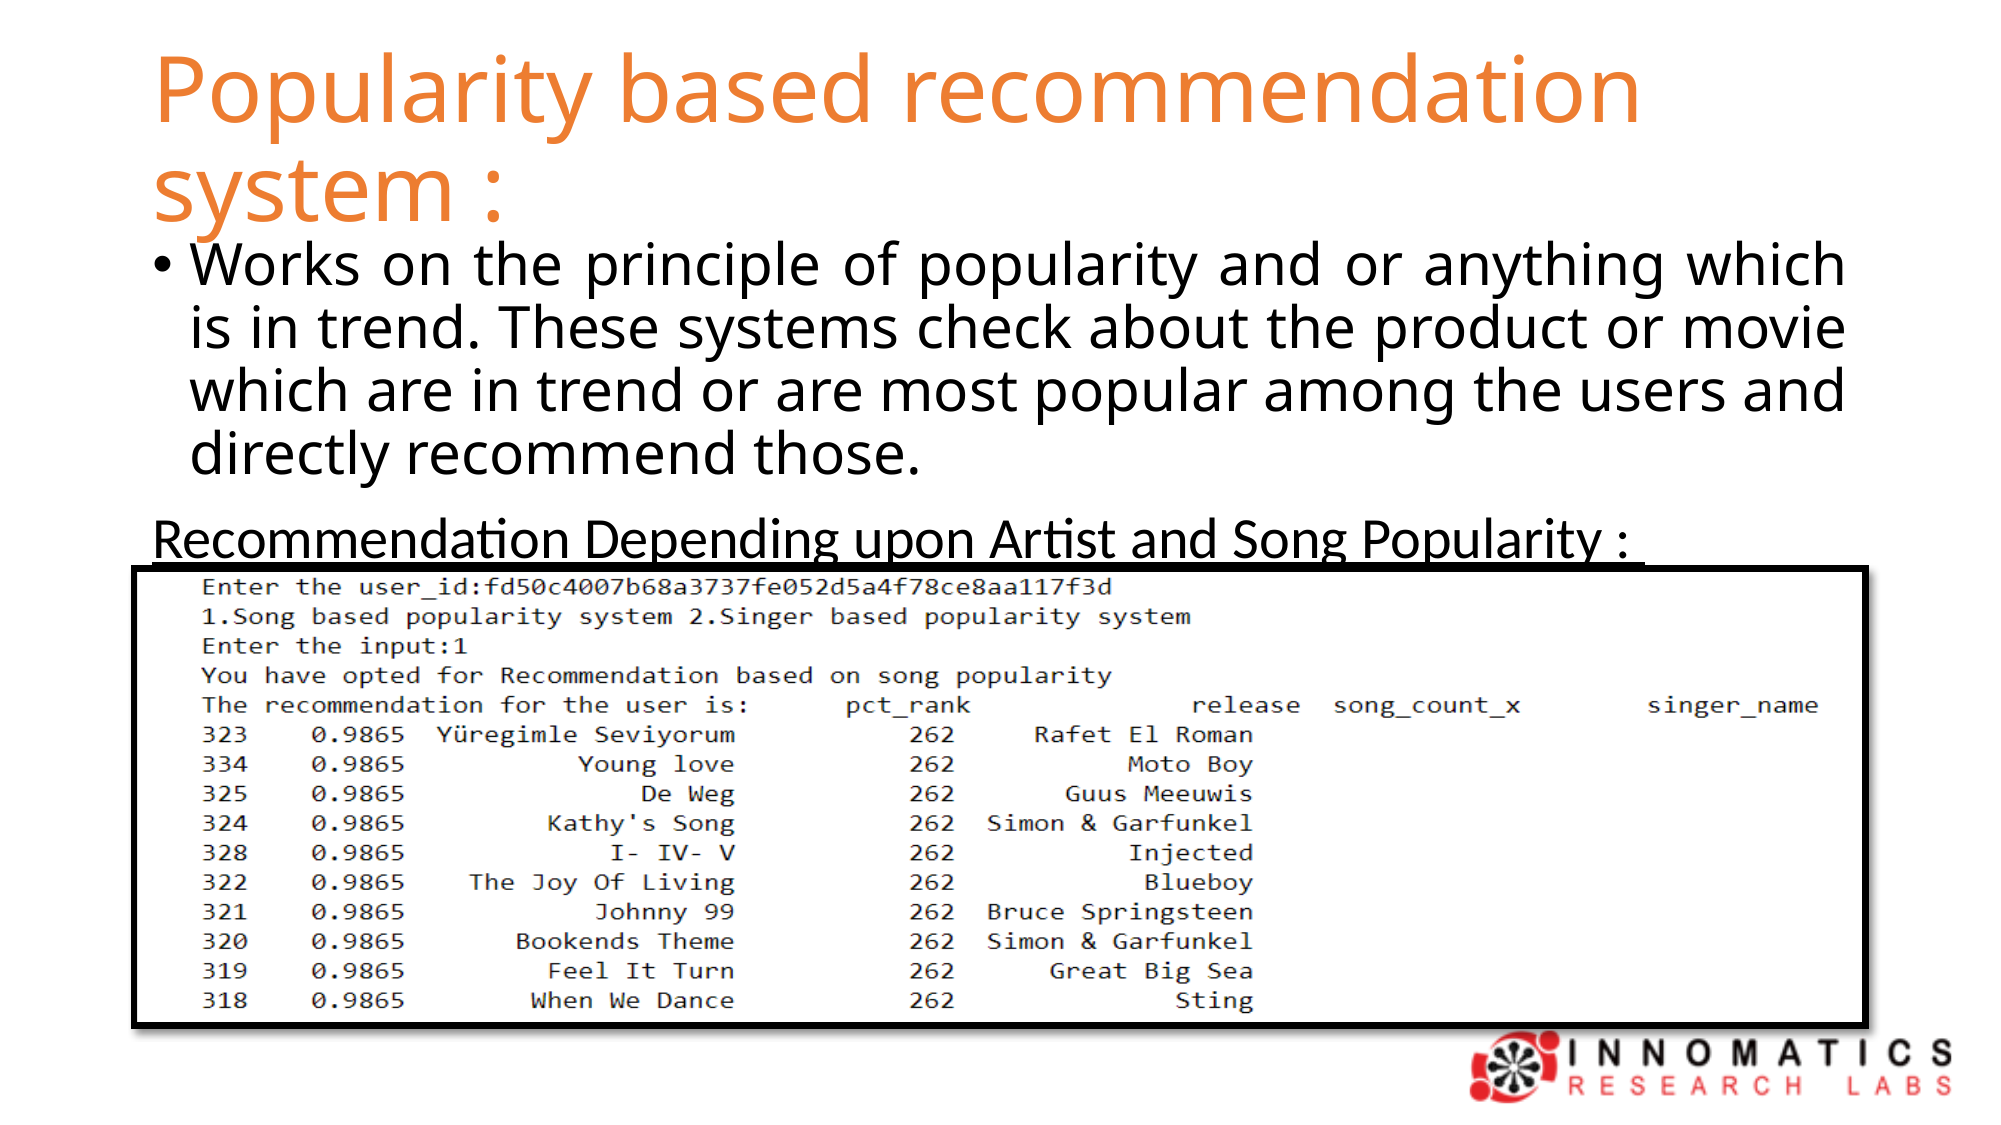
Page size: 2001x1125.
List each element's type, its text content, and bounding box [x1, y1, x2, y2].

picture [1445, 1014, 1975, 1125]
picture [137, 571, 1863, 1023]
list Works on the principle of popularity and or anything which is in trend. These systems check about the product or movie which are in trend or are most popular among the users and directly recommend those. Recommendation Depending upon Artist and Song Popularity : [137, 227, 1863, 565]
title Popularity based recommendation system : [137, 33, 1863, 227]
